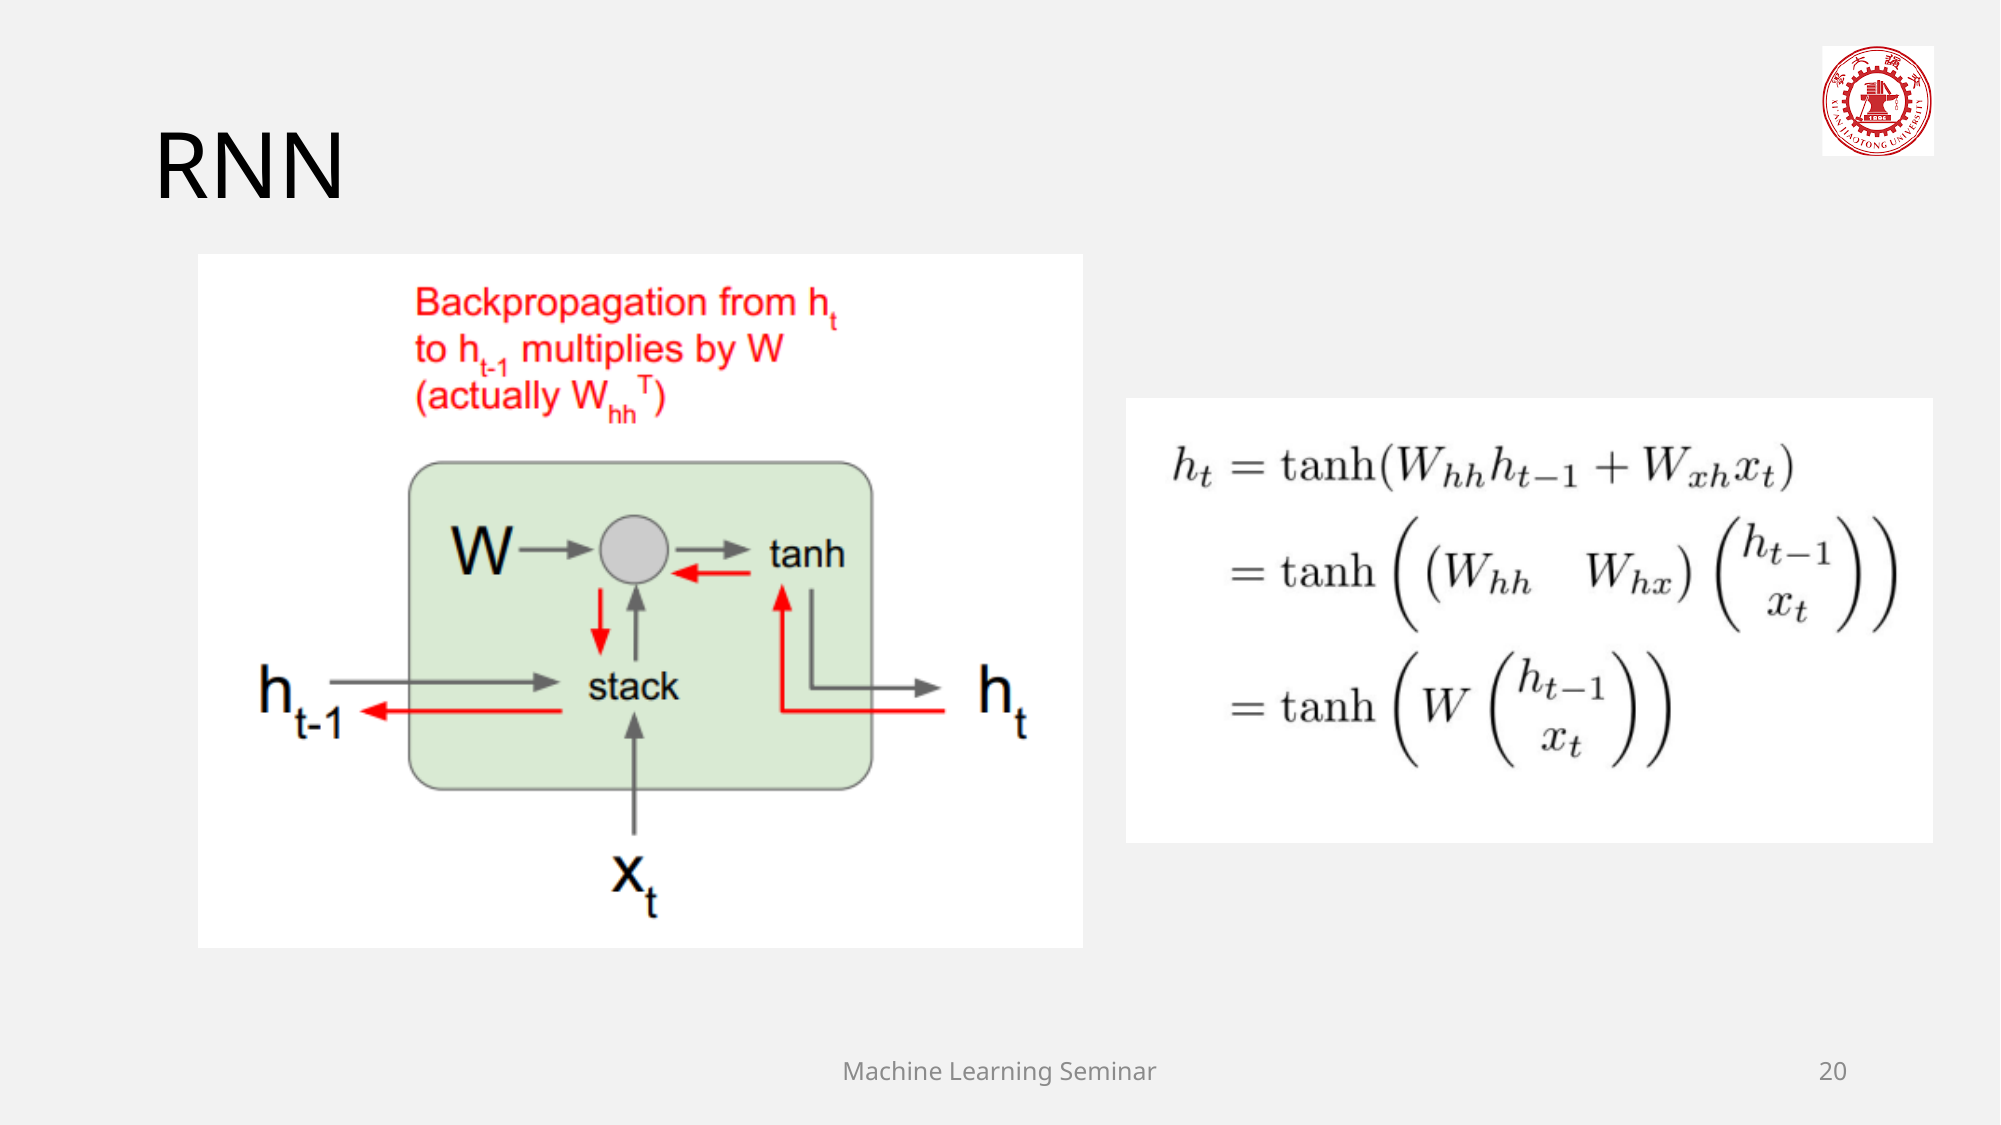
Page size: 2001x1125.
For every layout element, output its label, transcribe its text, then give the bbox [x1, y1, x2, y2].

picture [1822, 46, 1935, 156]
title RNN [137, 59, 1863, 278]
picture [198, 254, 1083, 948]
picture [1126, 398, 1933, 843]
footer Machine Learning Seminar [662, 1042, 1338, 1103]
slide_number 20 [1412, 1042, 1863, 1103]
